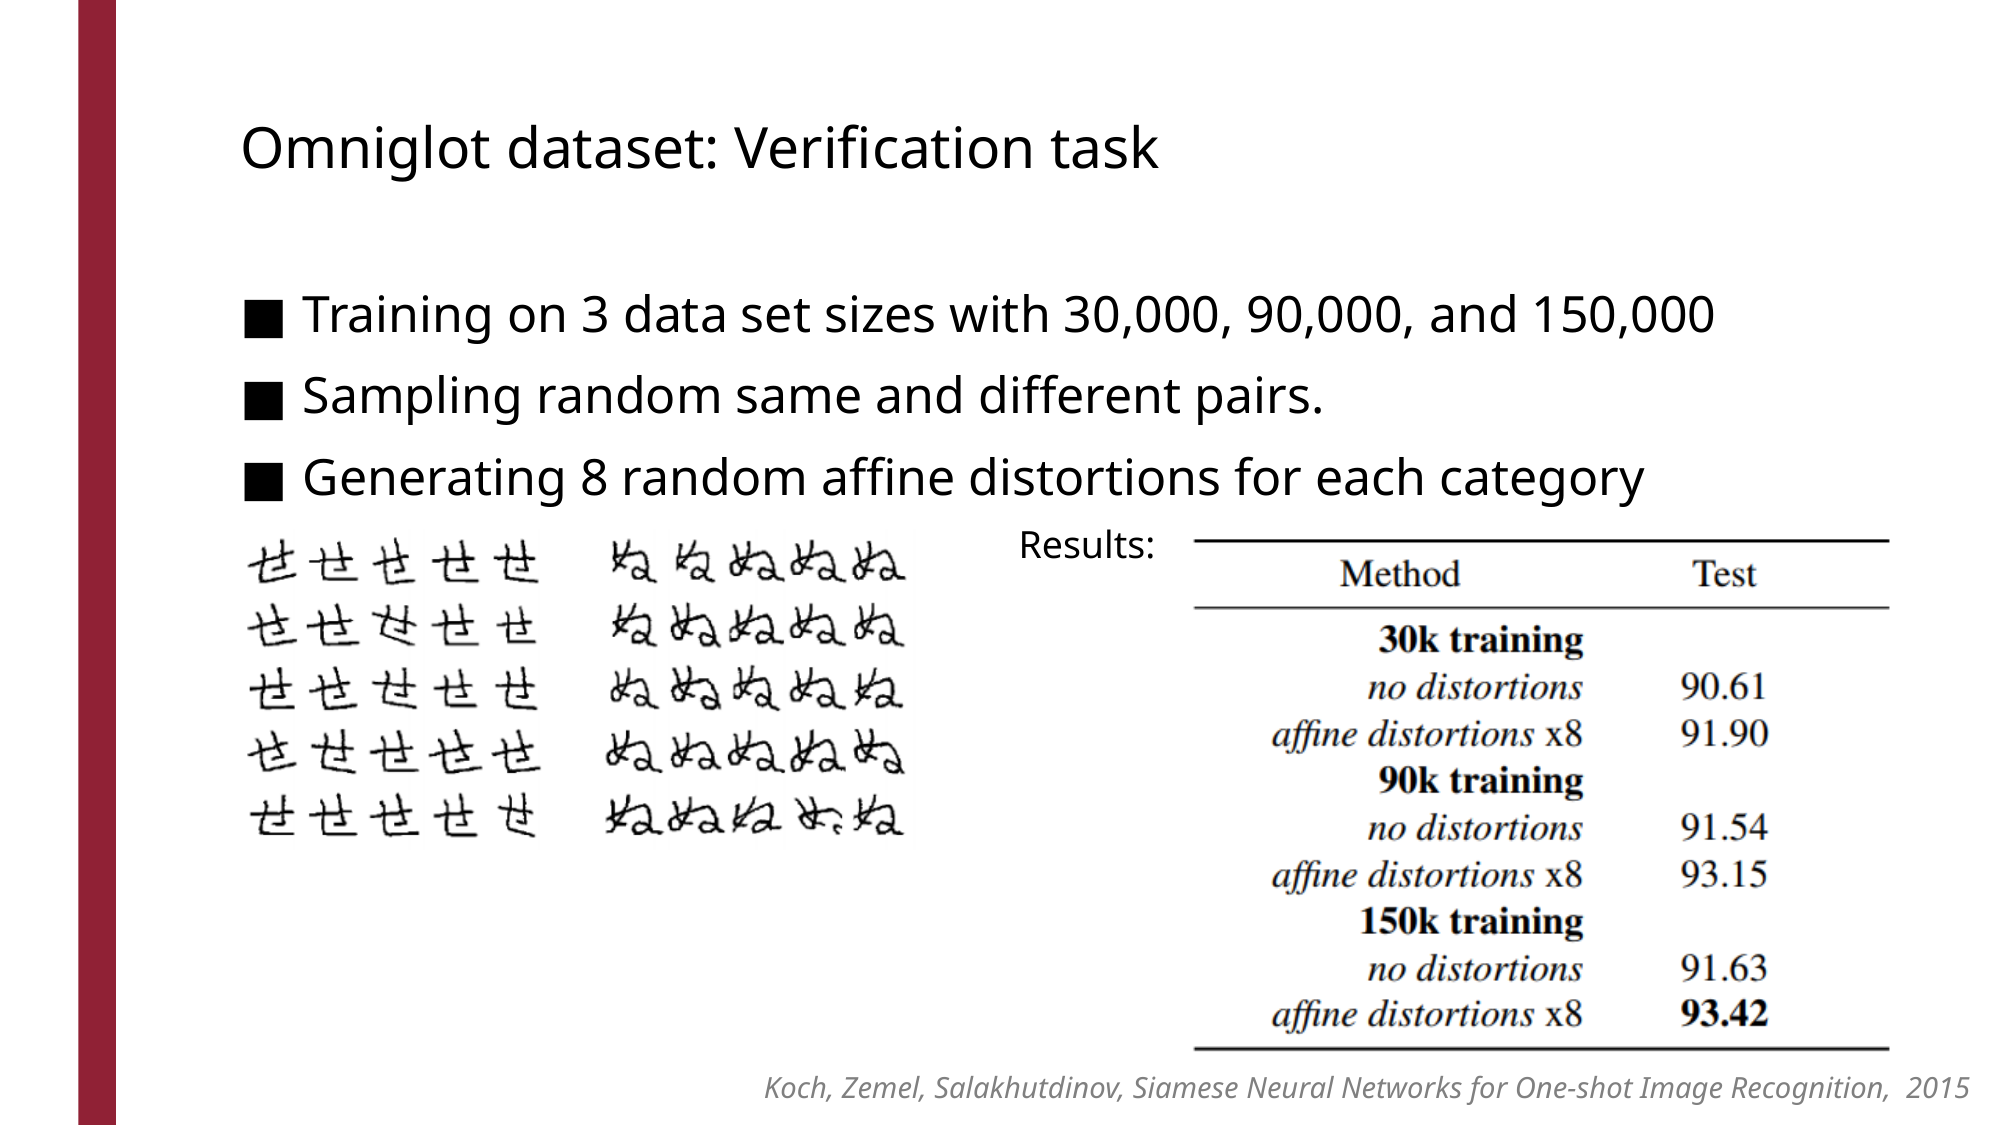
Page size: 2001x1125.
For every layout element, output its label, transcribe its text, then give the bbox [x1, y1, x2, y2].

picture [1170, 513, 1921, 1081]
text_box Koch, Zemel, Salakhutdinov, Siamese Neural Networks for One-shot Image Recognition, 2015 [487, 1061, 1986, 1112]
title Omniglot dataset: Verification task [225, 112, 1800, 239]
list Training on 3 data set sizes with 30,000, 90,000, and 150,000 Sampling random same and different pairs. Generating 8 random affine distortions for each category [225, 279, 1800, 963]
picture [230, 513, 932, 874]
